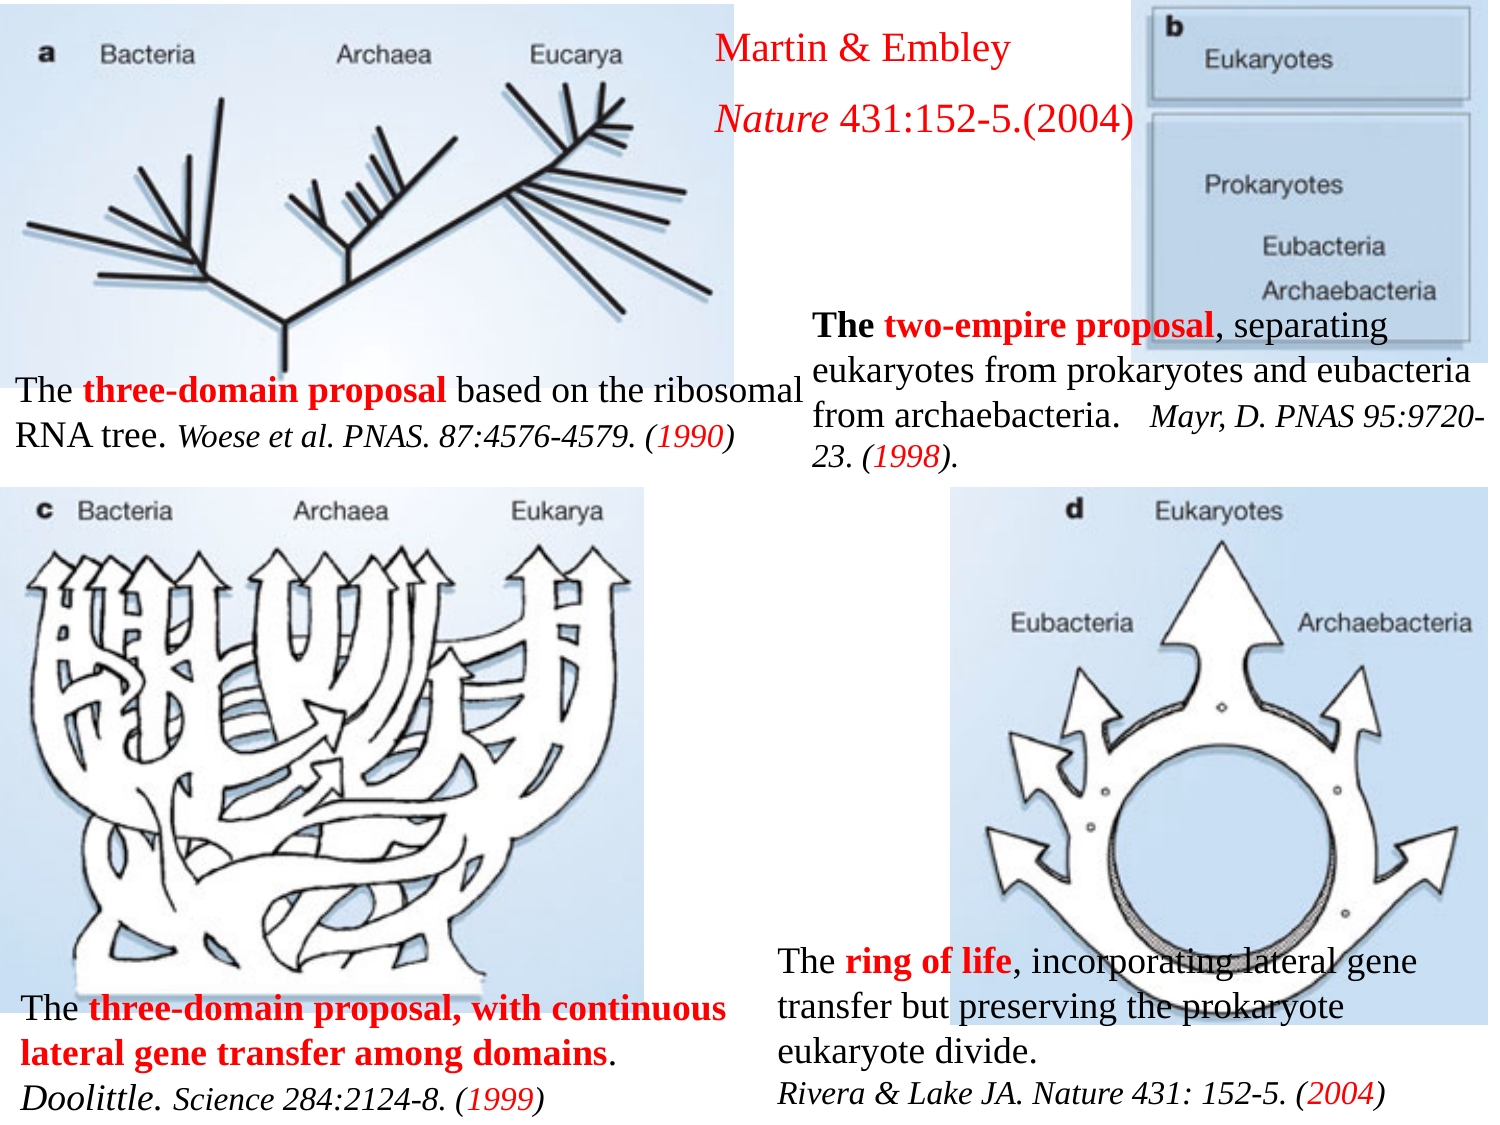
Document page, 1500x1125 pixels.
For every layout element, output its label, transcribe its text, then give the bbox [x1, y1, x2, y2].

text_box The three-domain proposal, with continuous lateral gene transfer among domains. Doolittle. Science 284:2124-8. (1999) [5, 975, 756, 1125]
text_box The three-domain proposal based on the ribosomal RNA tree. Woese et al. PNAS. 87:4576-4579. (1990) [0, 357, 797, 462]
picture [0, 4, 734, 388]
text_box The two-empire proposal, separating eukaryotes from prokaryotes and eubacteria from archaebacteria. Mayr, D. PNAS 95:9720-23. (1998). [797, 292, 1500, 482]
picture [1131, 0, 1488, 363]
text_box Martin & Embley Nature 431:152-5.(2004) [734, 12, 1131, 149]
picture [949, 487, 1488, 1025]
text_box The ring of life, incorporating lateral gene transfer but preserving the prokaryote eukaryote divide. Rivera & Lake JA. Nature 431: 152-5. (2004) [762, 928, 1500, 1119]
picture [0, 487, 644, 1013]
